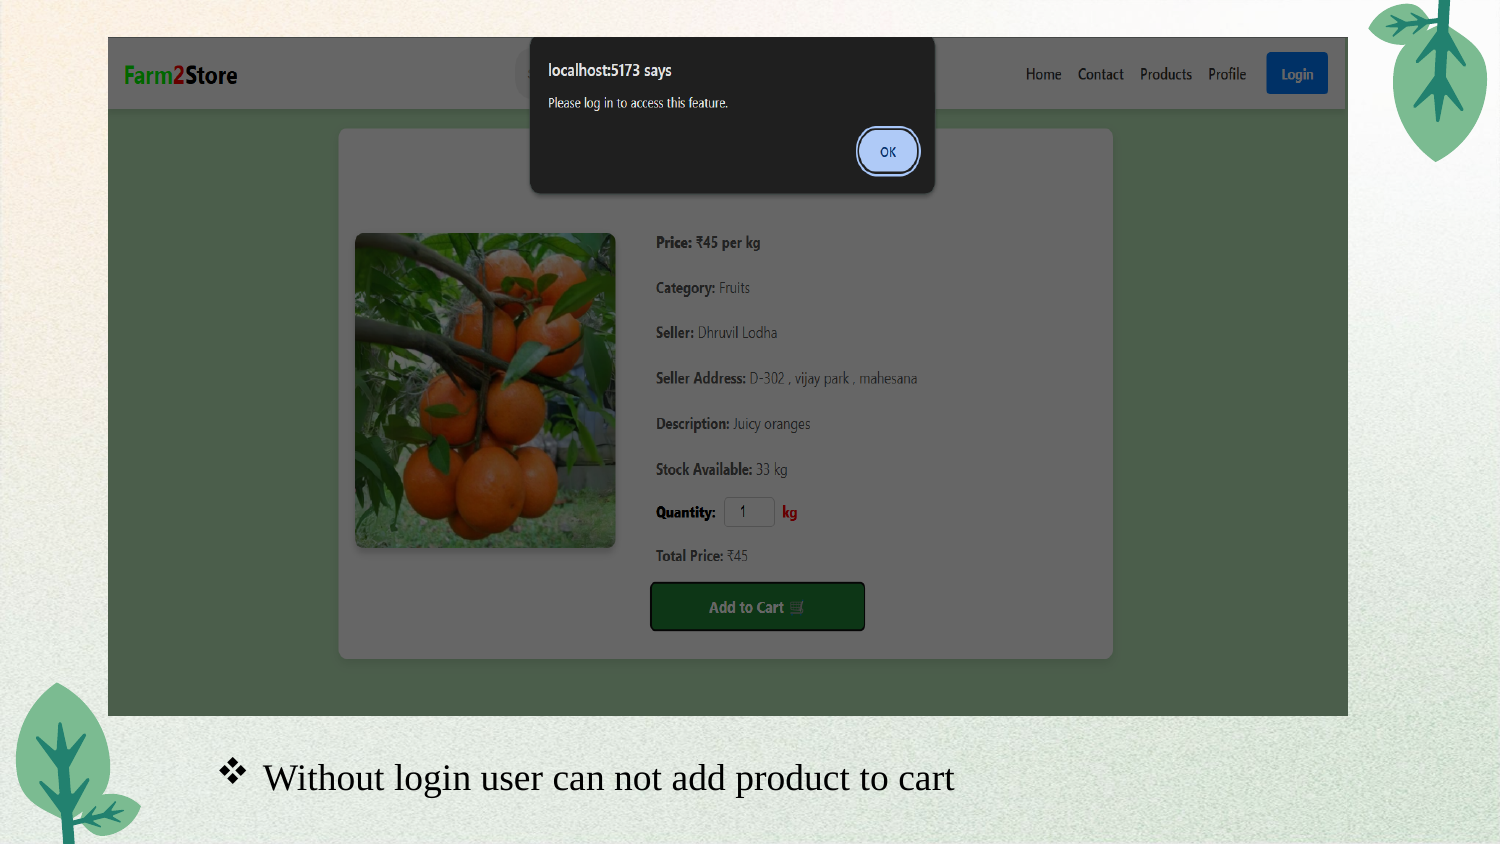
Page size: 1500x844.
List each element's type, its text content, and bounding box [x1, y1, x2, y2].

text_box Without login user can not add product to cart [200, 745, 970, 806]
picture [108, 37, 1348, 717]
